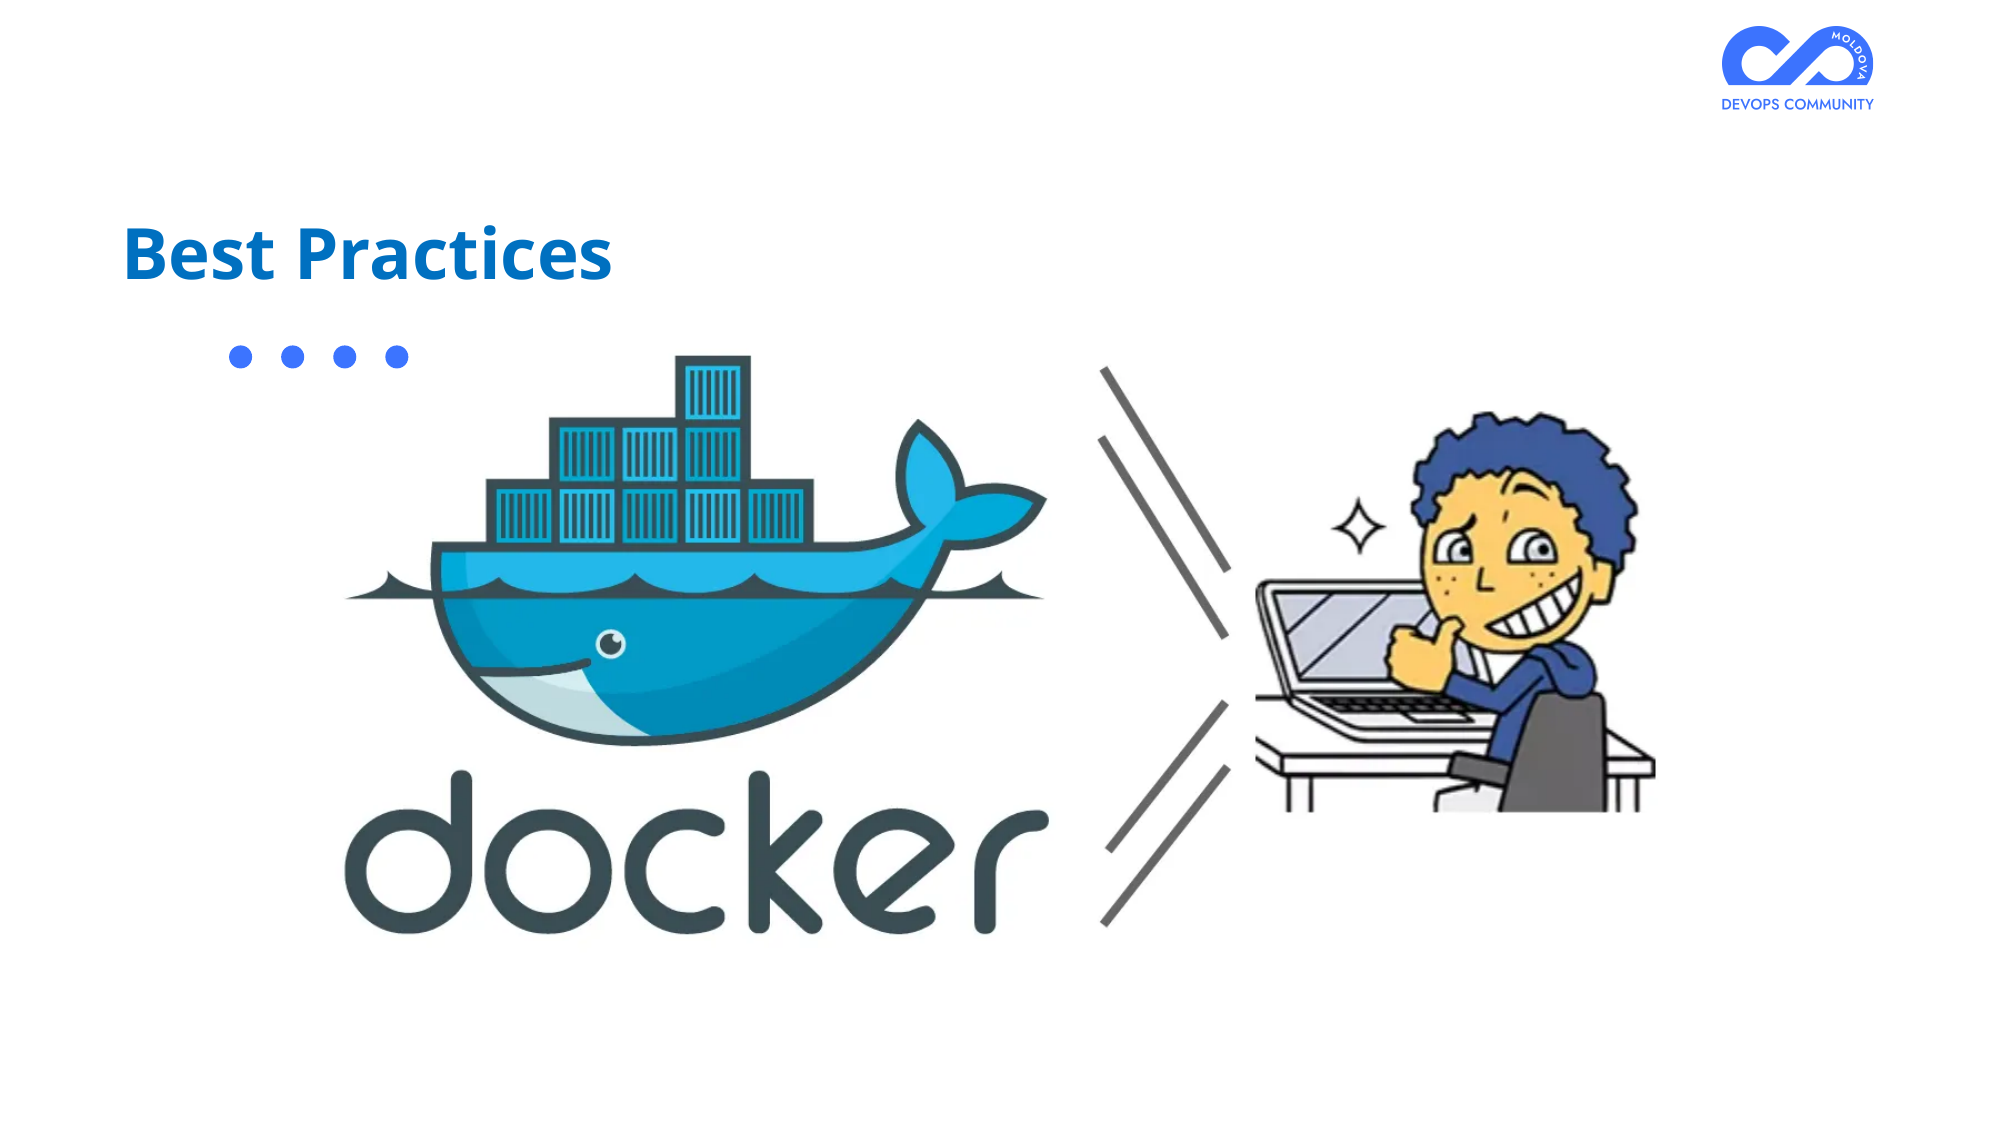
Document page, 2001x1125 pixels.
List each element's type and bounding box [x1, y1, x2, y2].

picture [1722, 26, 1874, 110]
text_box [229, 345, 409, 369]
picture [0, 200, 2000, 1090]
